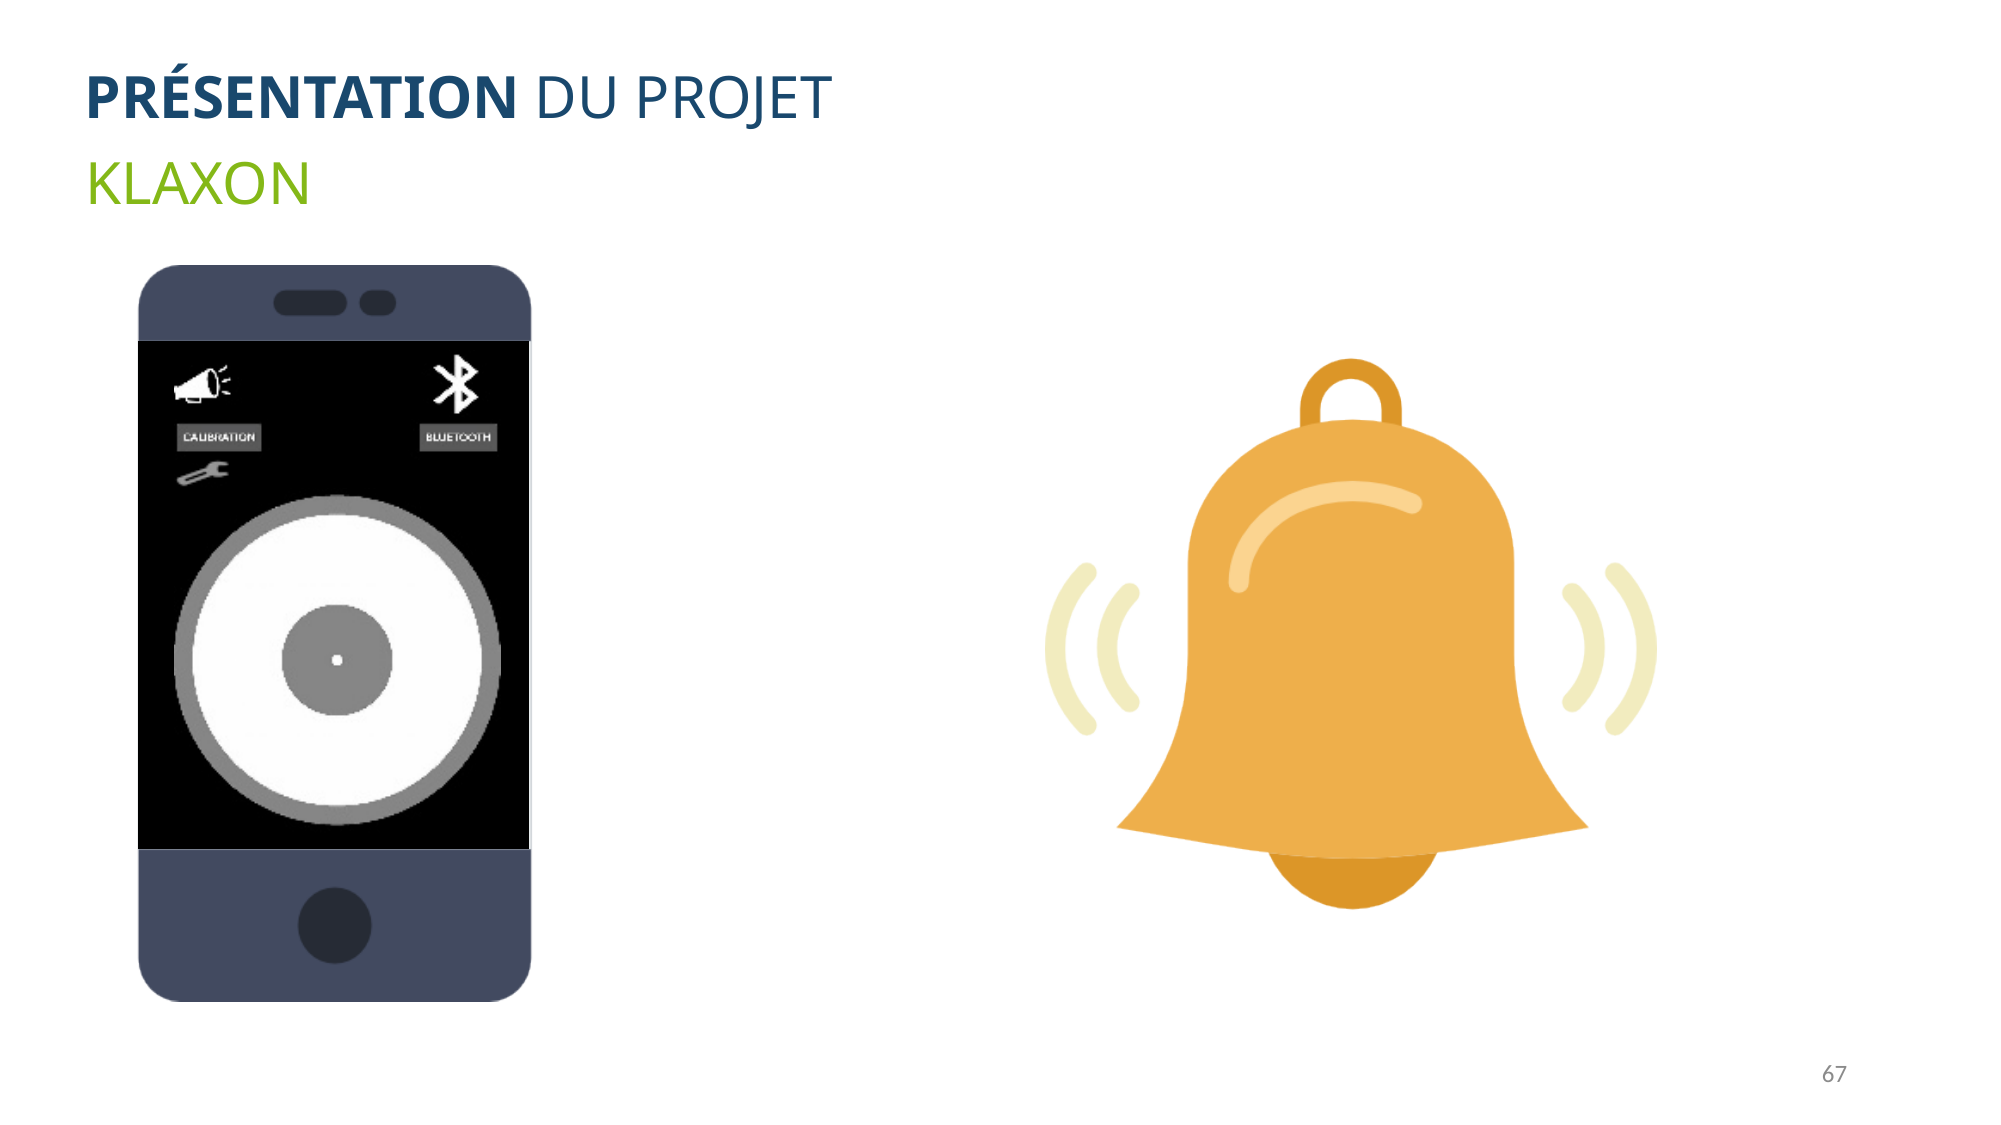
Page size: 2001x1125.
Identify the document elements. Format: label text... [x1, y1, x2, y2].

slide_number 67 [1412, 1042, 1863, 1103]
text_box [72, 53, 860, 225]
picture [1045, 328, 1657, 940]
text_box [108, 265, 563, 1002]
